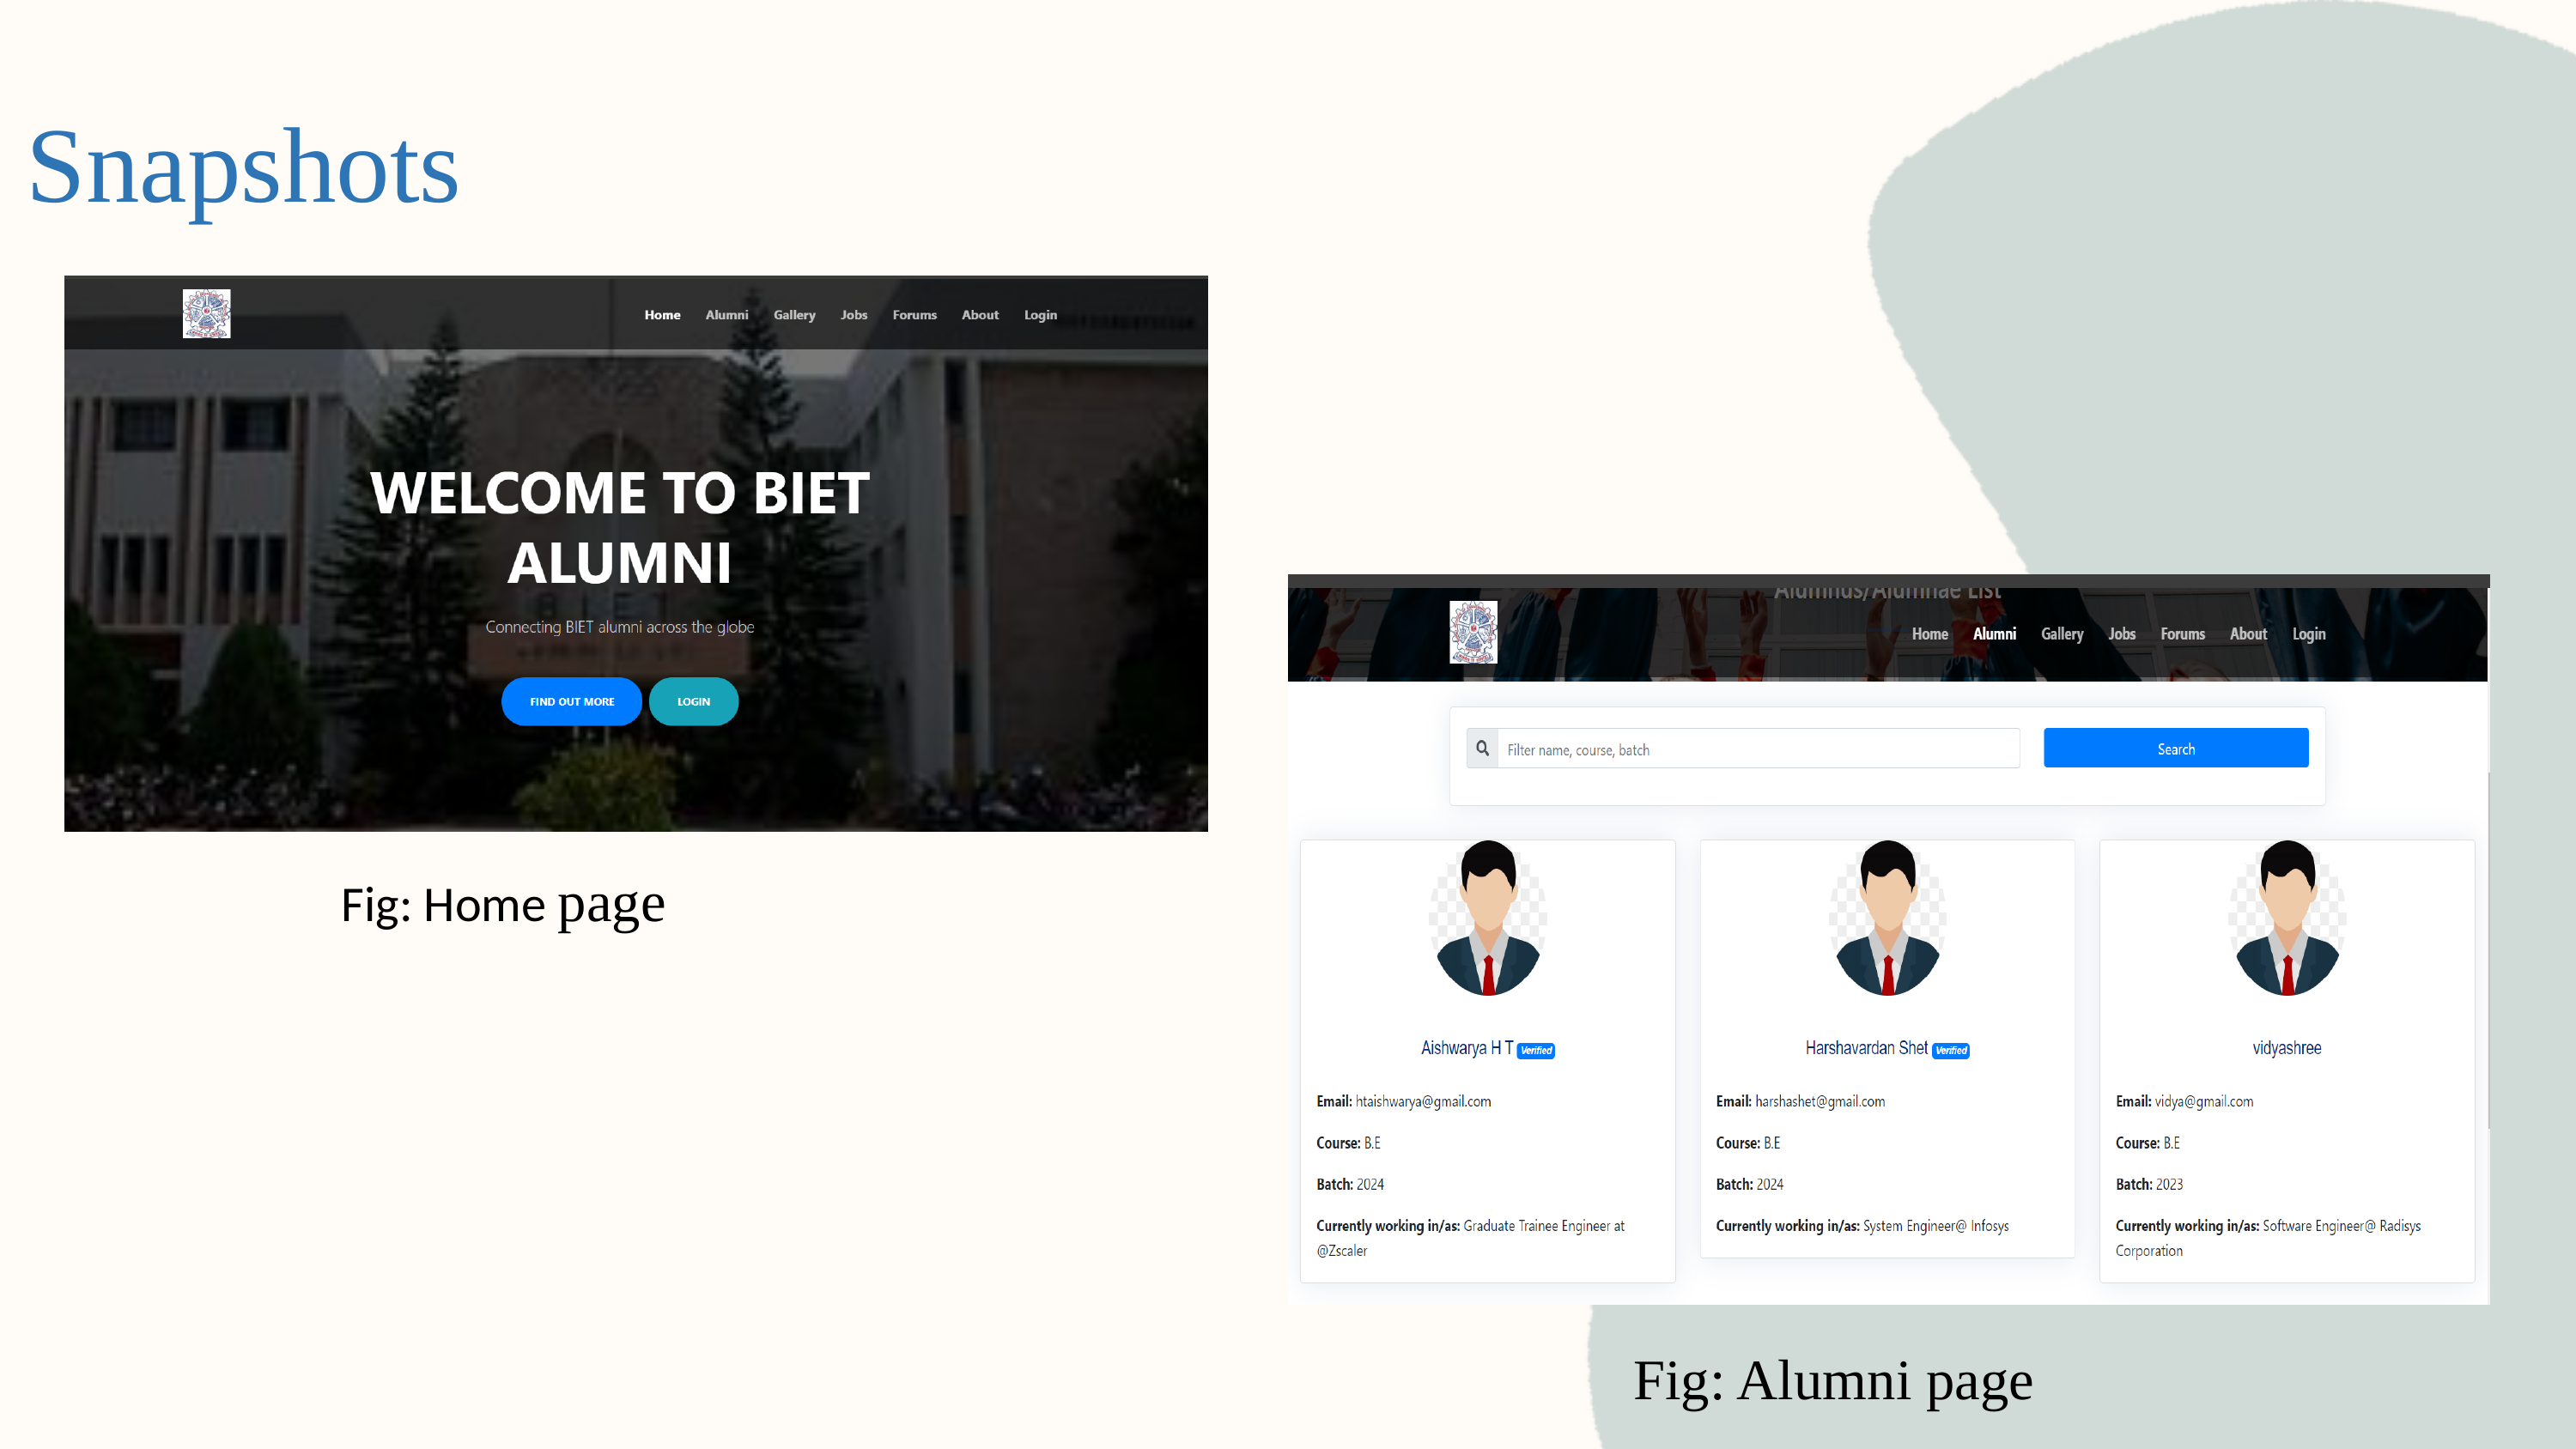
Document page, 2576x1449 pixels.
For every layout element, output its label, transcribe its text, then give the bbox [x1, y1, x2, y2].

picture [64, 276, 1208, 833]
text_box Snapshots [26, 162, 1416, 224]
text_box Fig: Home page [328, 858, 1016, 939]
picture [1287, 32, 2576, 1449]
